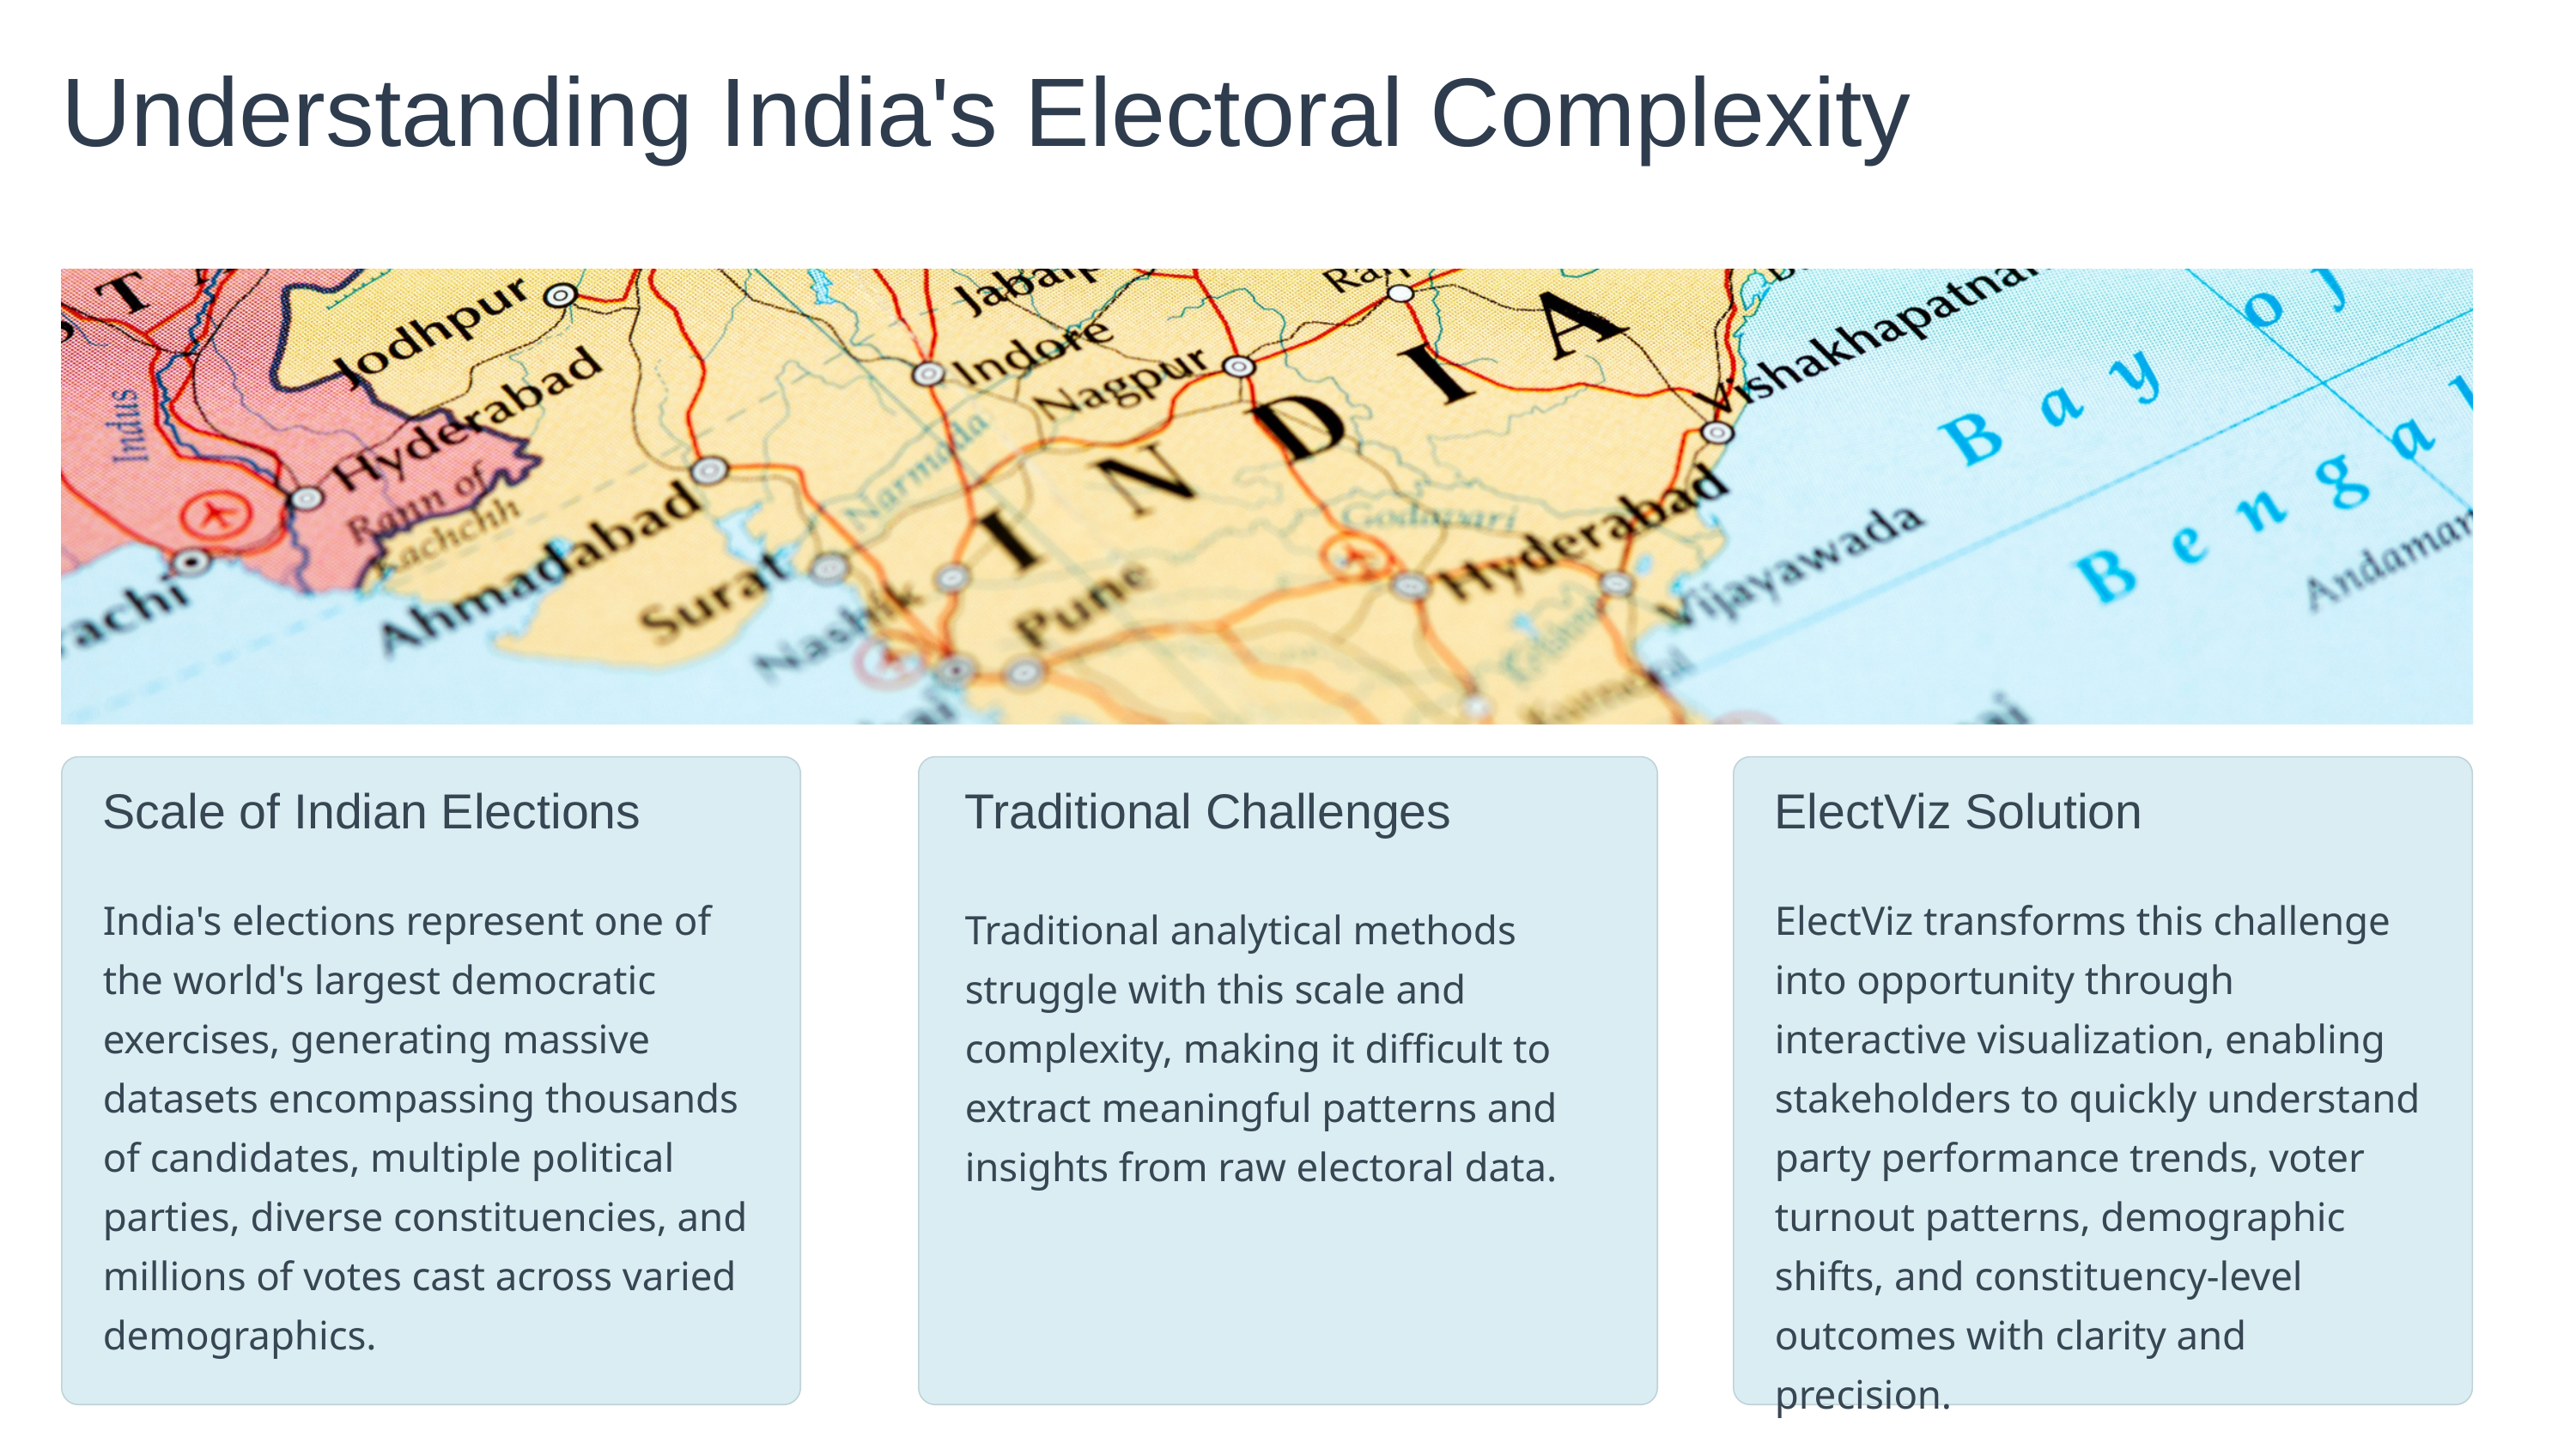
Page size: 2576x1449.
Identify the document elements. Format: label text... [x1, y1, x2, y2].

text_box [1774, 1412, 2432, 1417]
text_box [917, 755, 1659, 1406]
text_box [60, 755, 802, 1406]
text_box Understanding India's Electoral Complexity [61, 45, 2512, 167]
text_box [1732, 755, 2474, 1406]
text_box [61, 269, 2474, 724]
